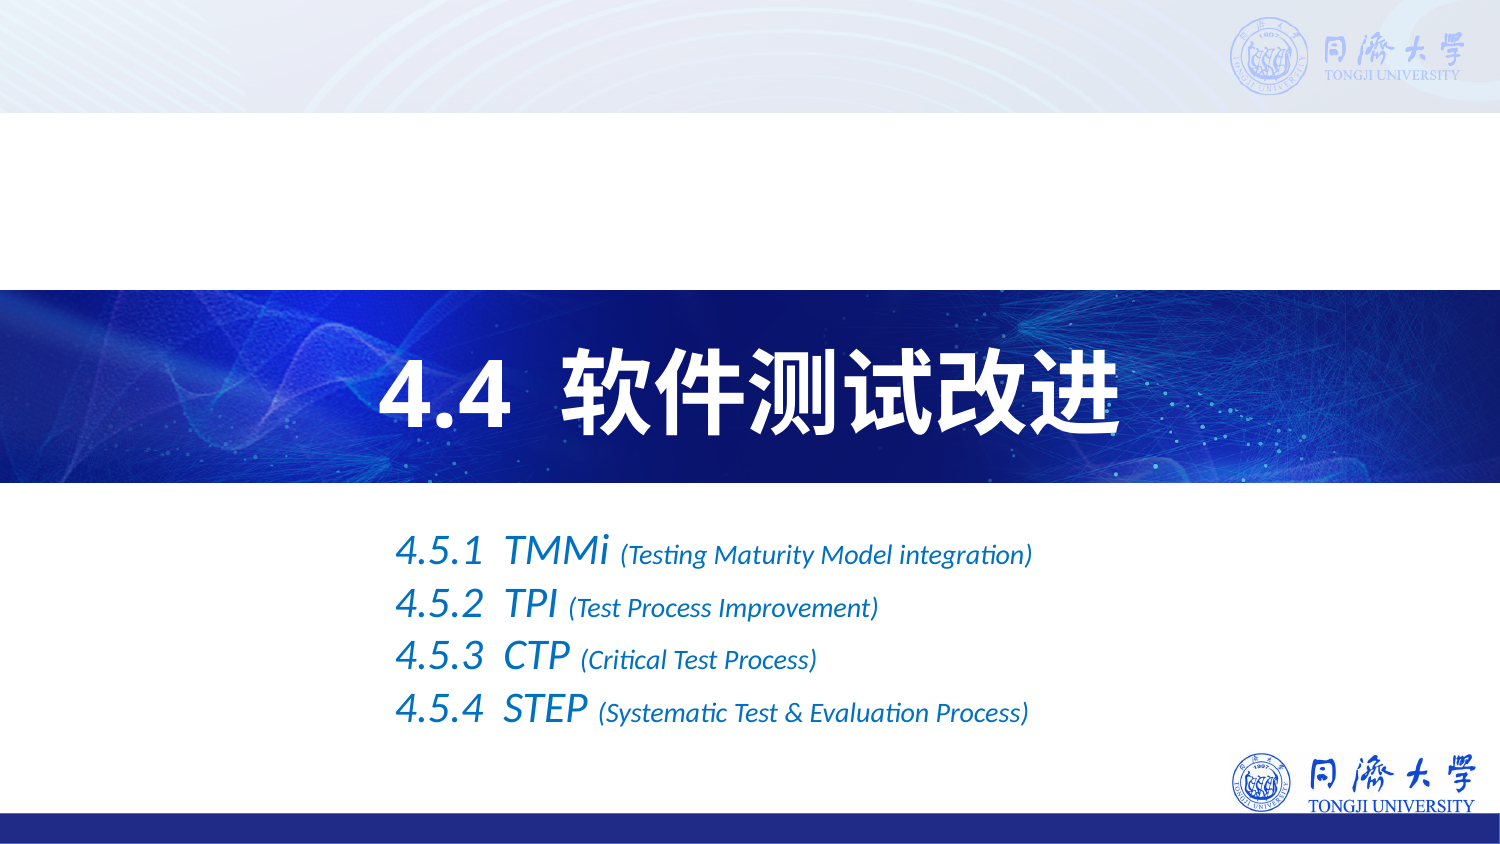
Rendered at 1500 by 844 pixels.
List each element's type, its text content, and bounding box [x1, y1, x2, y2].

text_box 4.5.1 TMMi (Testing Maturity Model integration) 4.5.2 TPI (Test Process Improvement) 4.5.3 CTP (Critical Test Process) 4.5.4 STEP (Systematic Test & Evaluation Process) [394, 521, 1106, 732]
text_box 承诺与动力 测试功能与培训 方法的范围 沟通 报告 缺陷管理 测试件管理 测试过程管理 评估 底层测试 [0, 0, 1500, 113]
text_box 4.4 软件测试改进 [208, 326, 1292, 454]
picture [1230, 751, 1480, 813]
picture [0, 290, 1500, 483]
